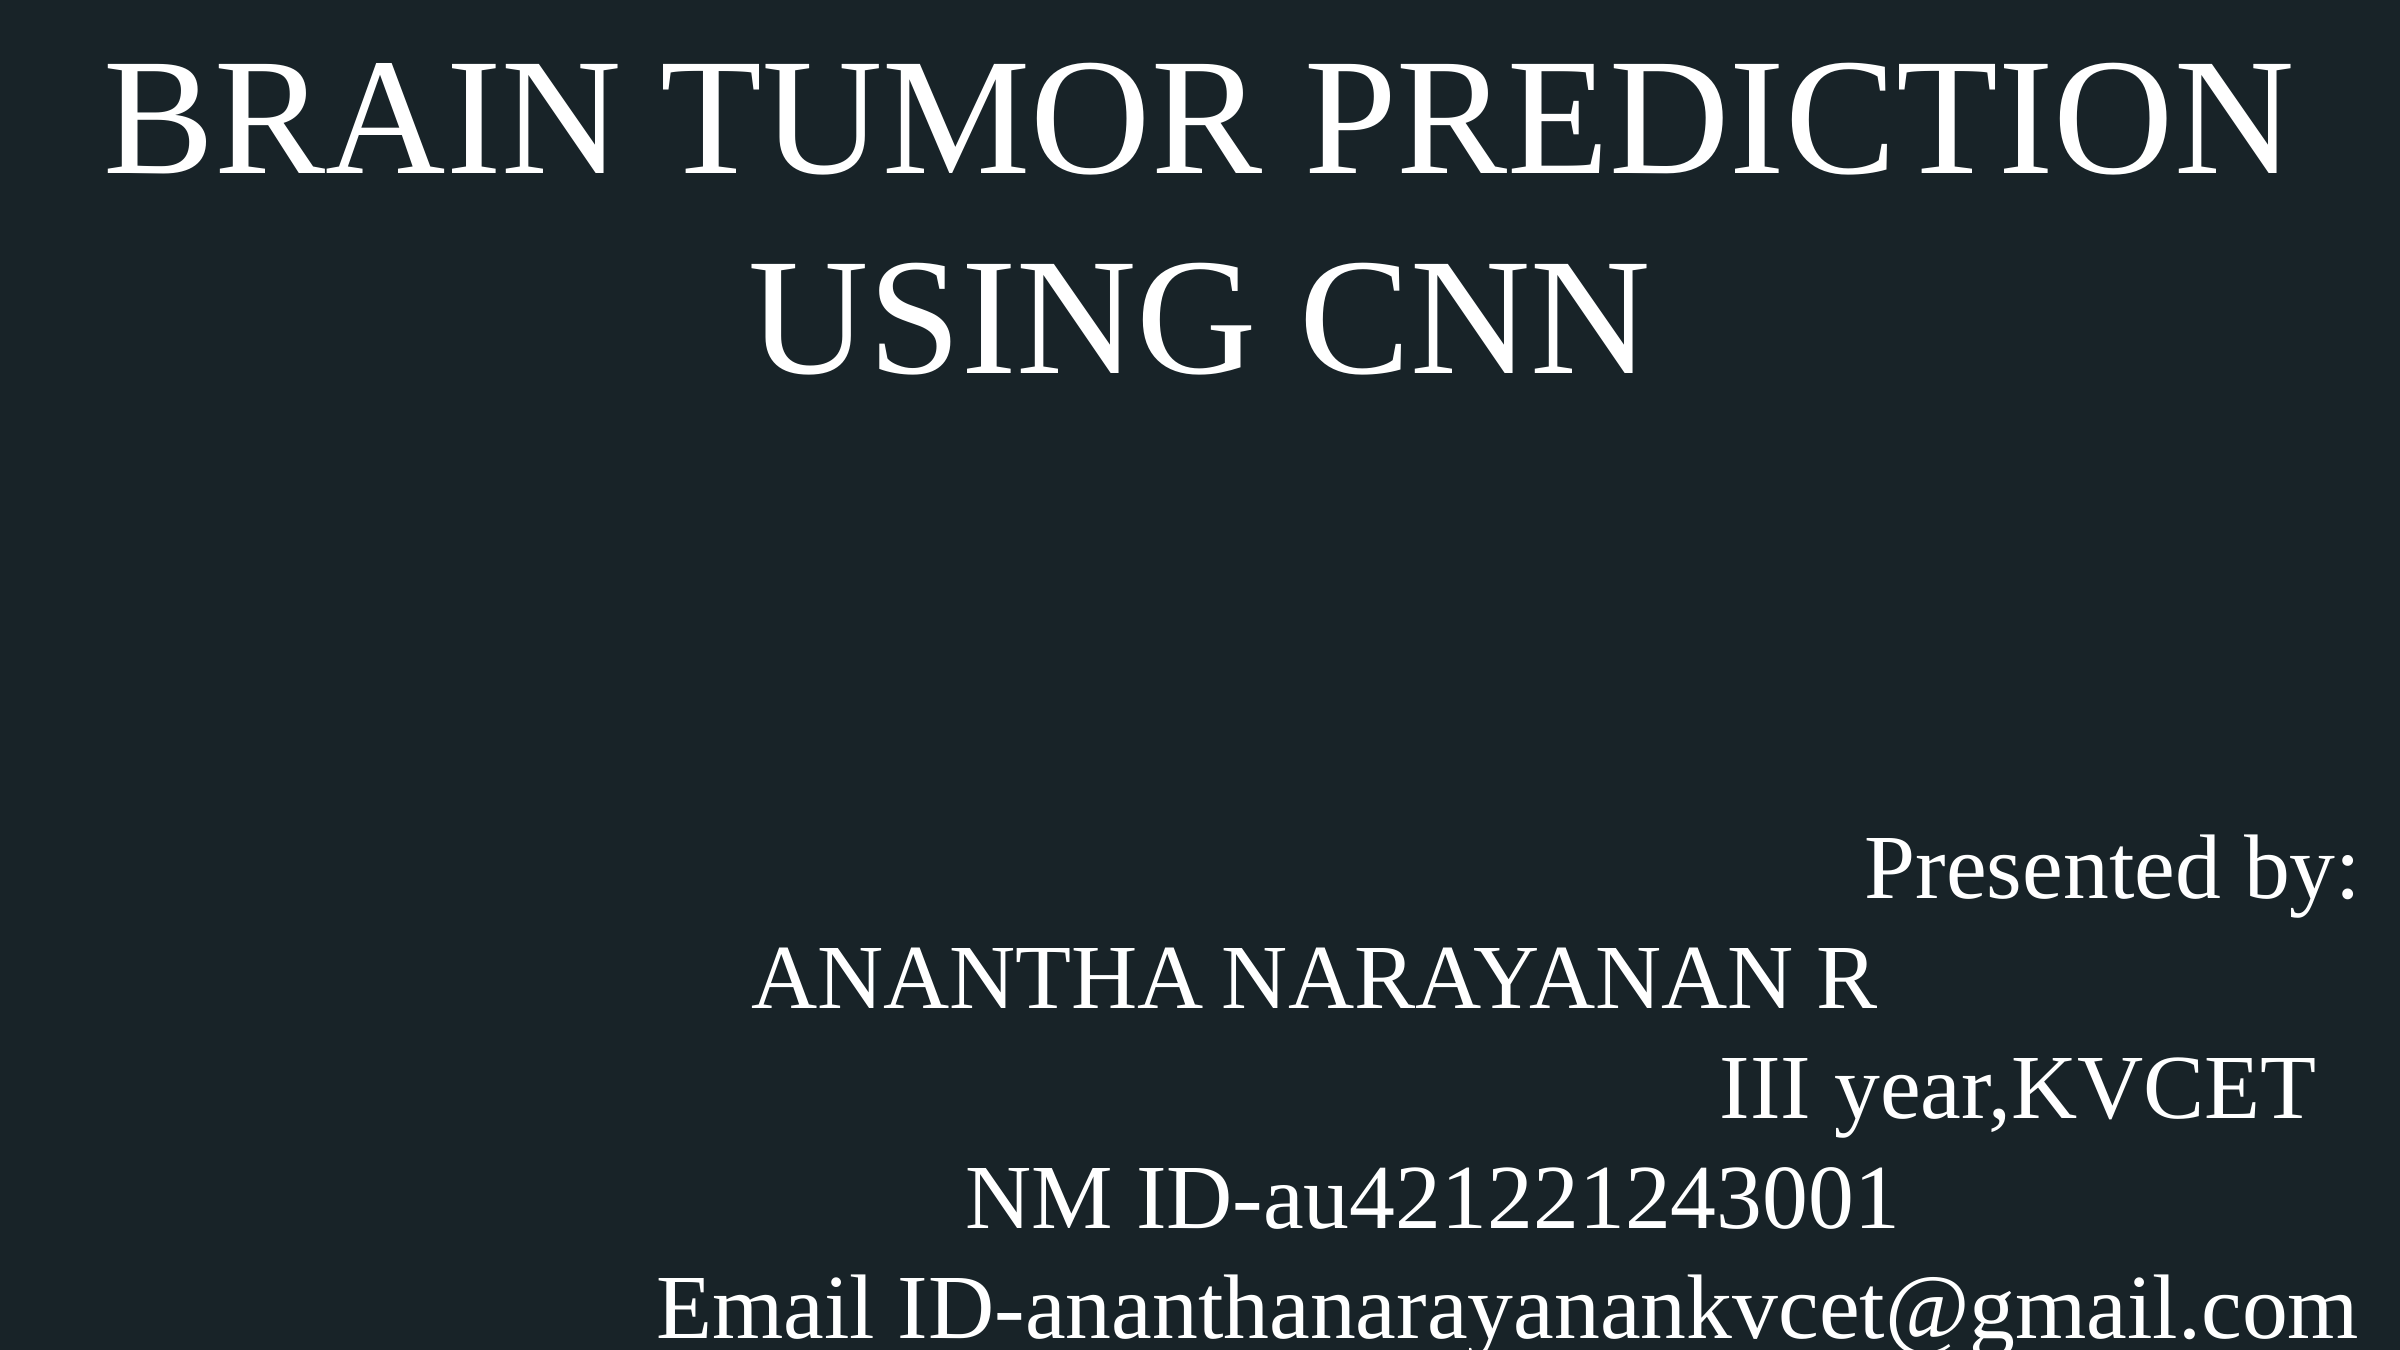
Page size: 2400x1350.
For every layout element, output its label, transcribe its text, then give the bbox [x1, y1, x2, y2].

text_box BRAIN TUMOR PREDICTION USING CNN Presented by: ANANTHA NARAYANAN R III year,KVCET NM ID-au421221243001 Email ID-ananthanarayanankvcet@gmail.com [0, 0, 2400, 1350]
